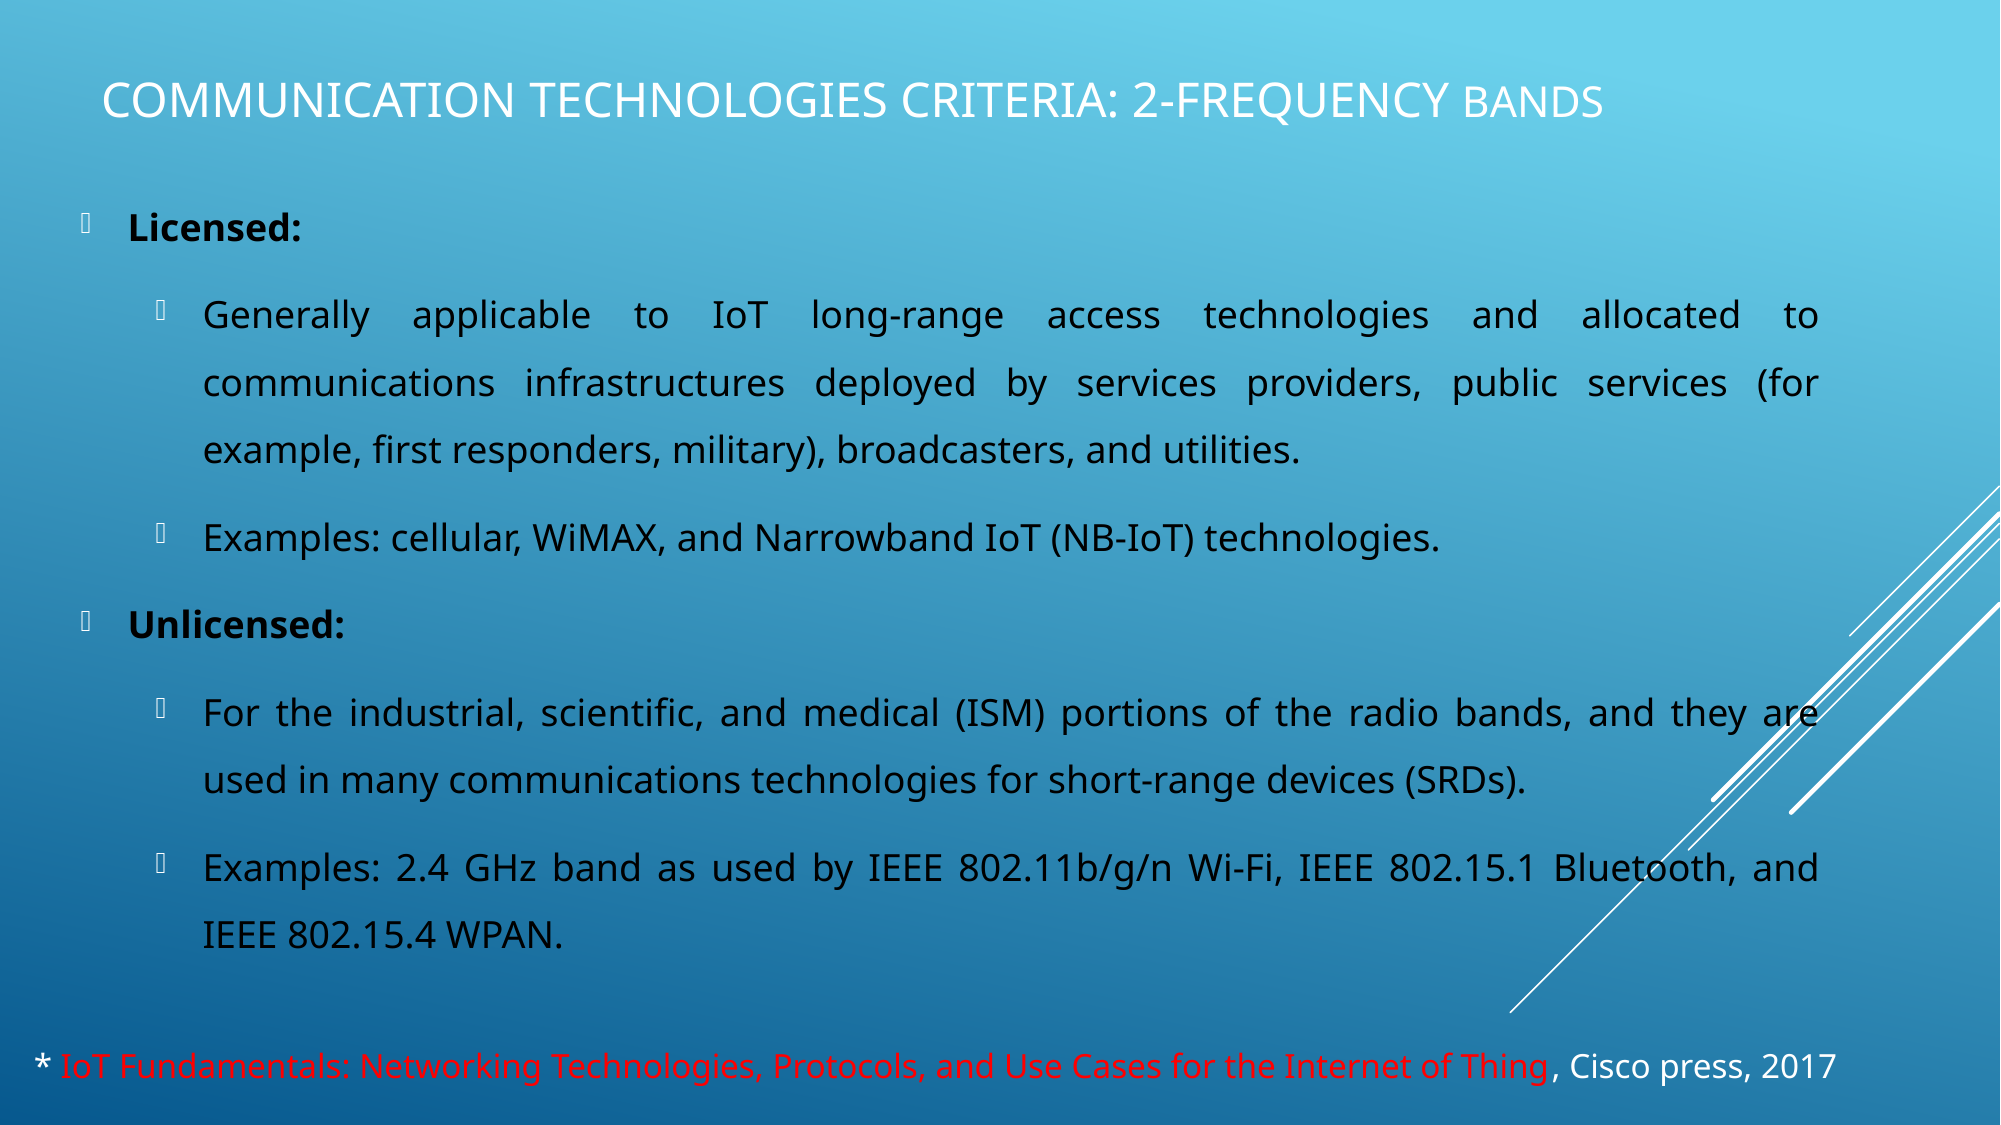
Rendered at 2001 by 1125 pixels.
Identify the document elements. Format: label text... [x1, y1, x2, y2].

list Licensed: Generally applicable to IoT long-range access technologies and allocated to communications infrastructures deployed by services providers, public services (for example, first responders, military), broadcasters, and utilities. Examples: cellular, WiMAX, and Narrowband IoT (NB-IoT) technologies. Unlicensed: For the industrial, scientific, and medical (ISM) portions of the radio bands, and they are used in many communications technologies for short-range devices (SRDs). Examples: 2.4 GHz band as used by IEEE 802.11b/g/n Wi-Fi, IEEE 802.15.1 Bluetooth, and IEEE 802.15.4 WPAN. [65, 213, 1836, 1012]
text_box * IoT Fundamentals: Networking Technologies, Protocols, and Use Cases for the Internet of Thing, Cisco press, 2017 [18, 1038, 1902, 1093]
title Communication Technologies Criteria: 2-Frequency Bands [86, 61, 1886, 187]
